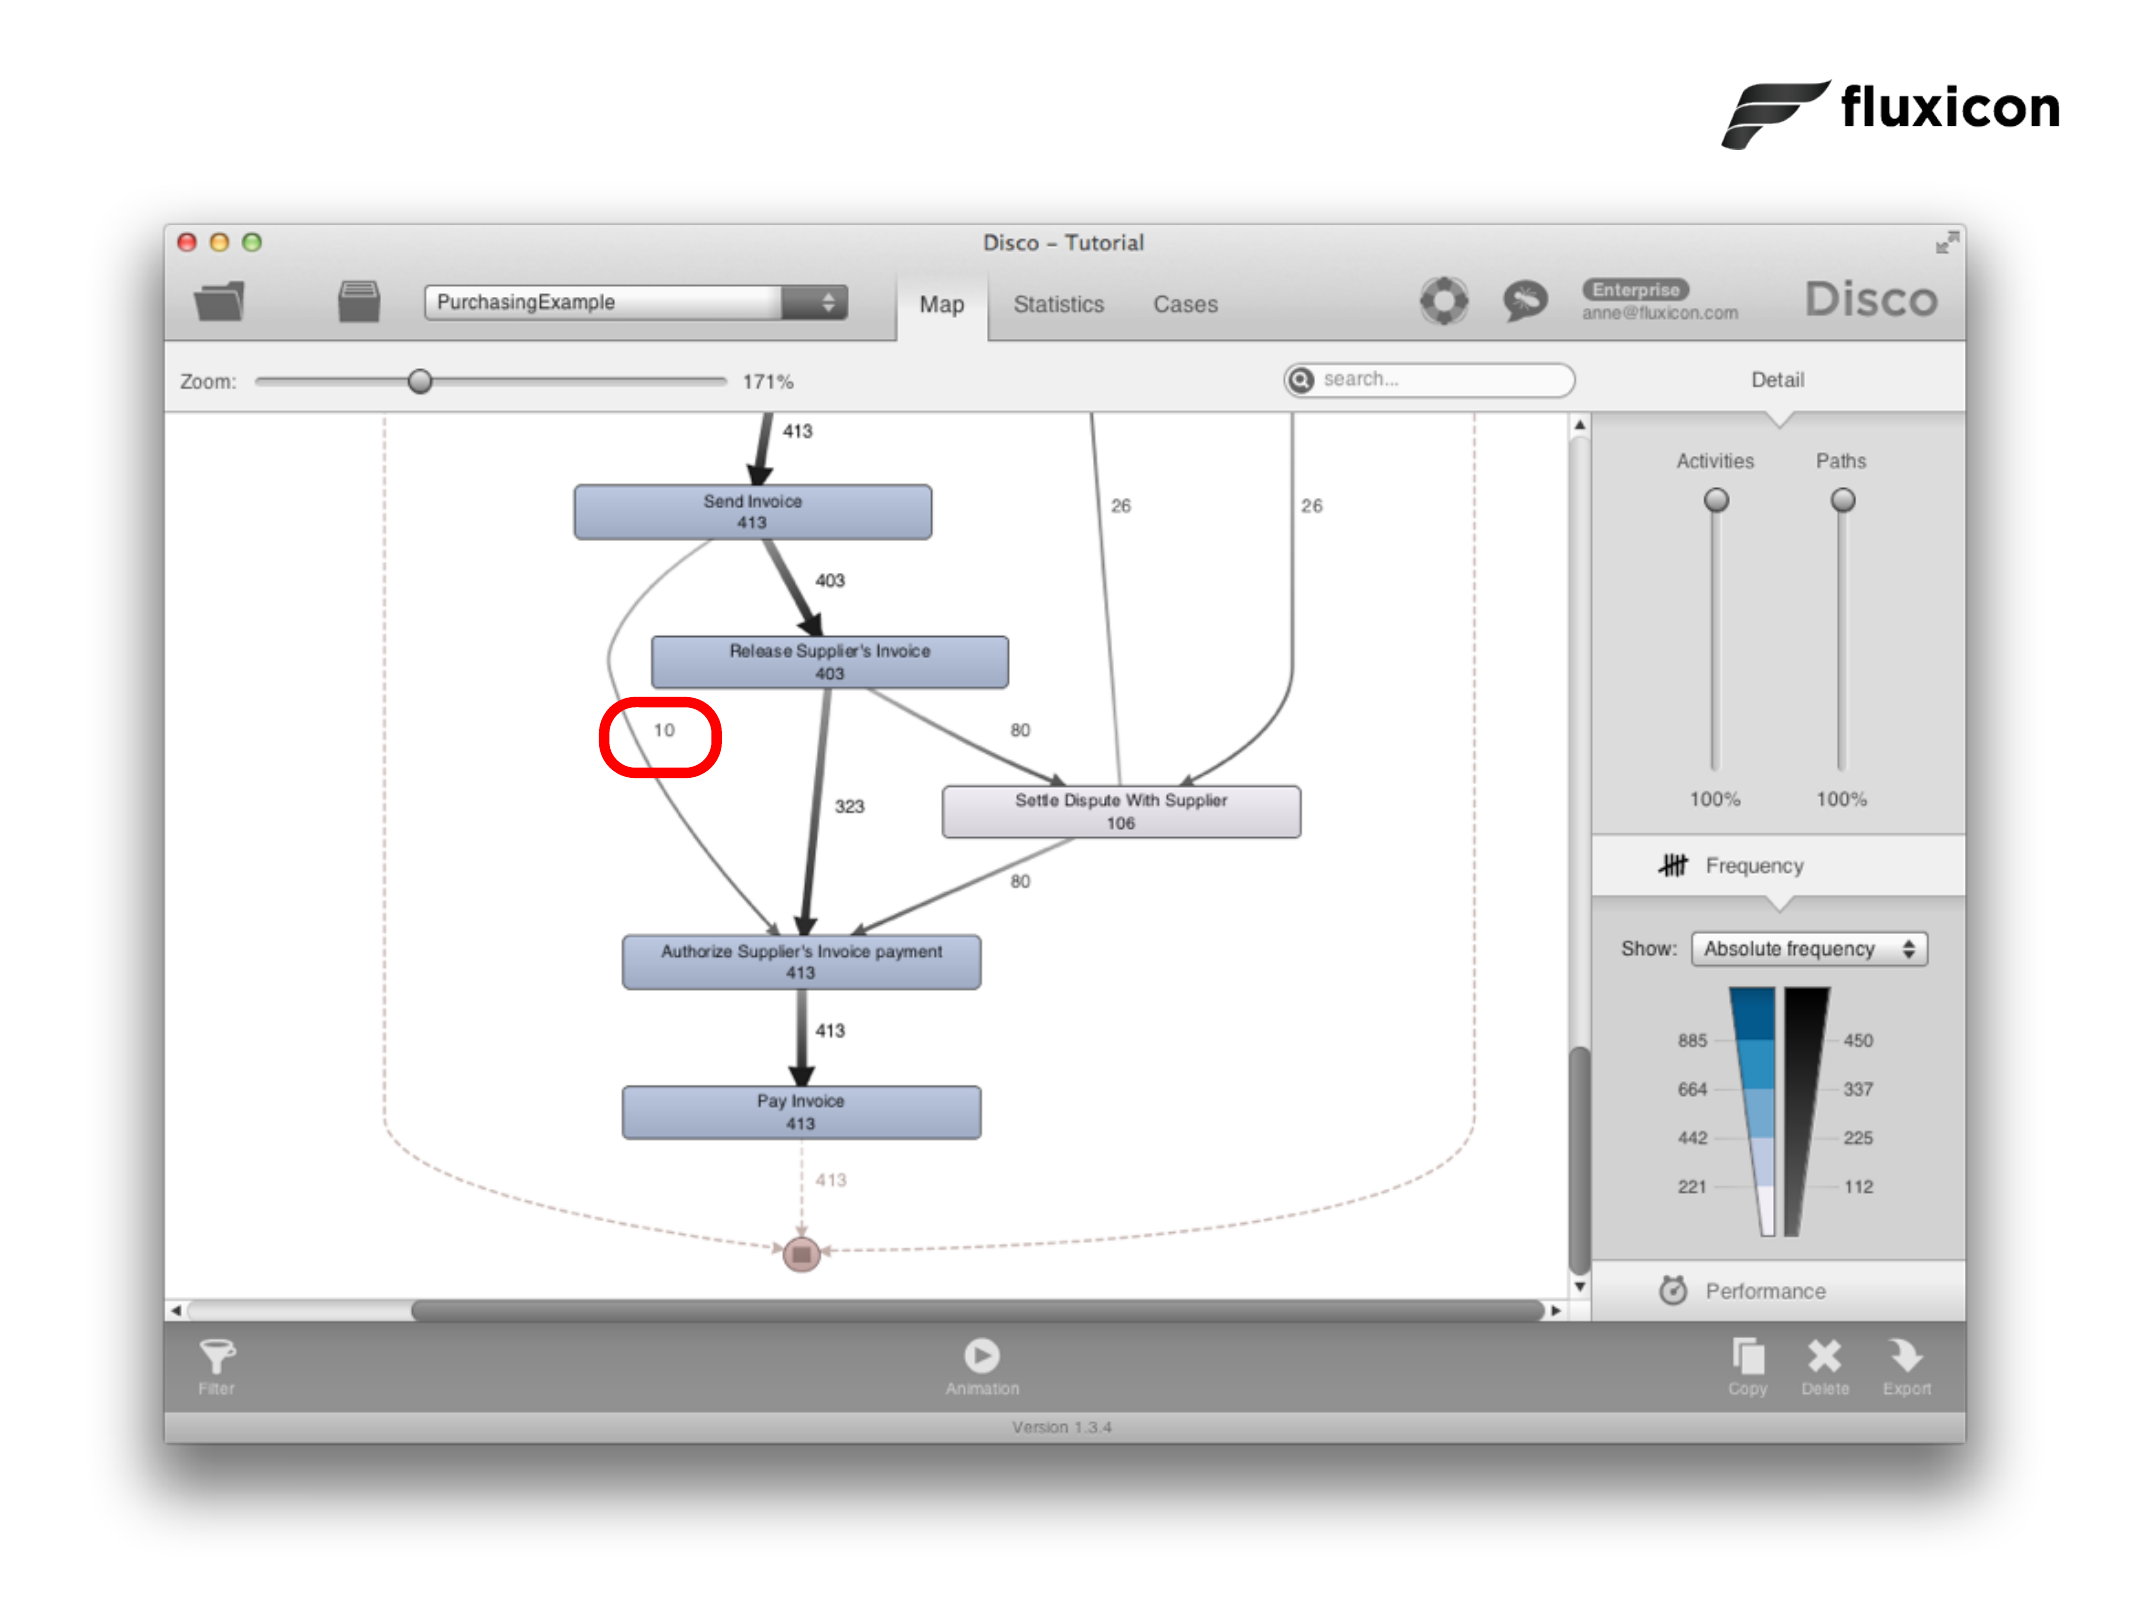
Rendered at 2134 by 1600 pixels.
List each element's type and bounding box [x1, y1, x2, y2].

picture [1721, 78, 2063, 150]
picture [72, 168, 2059, 1572]
